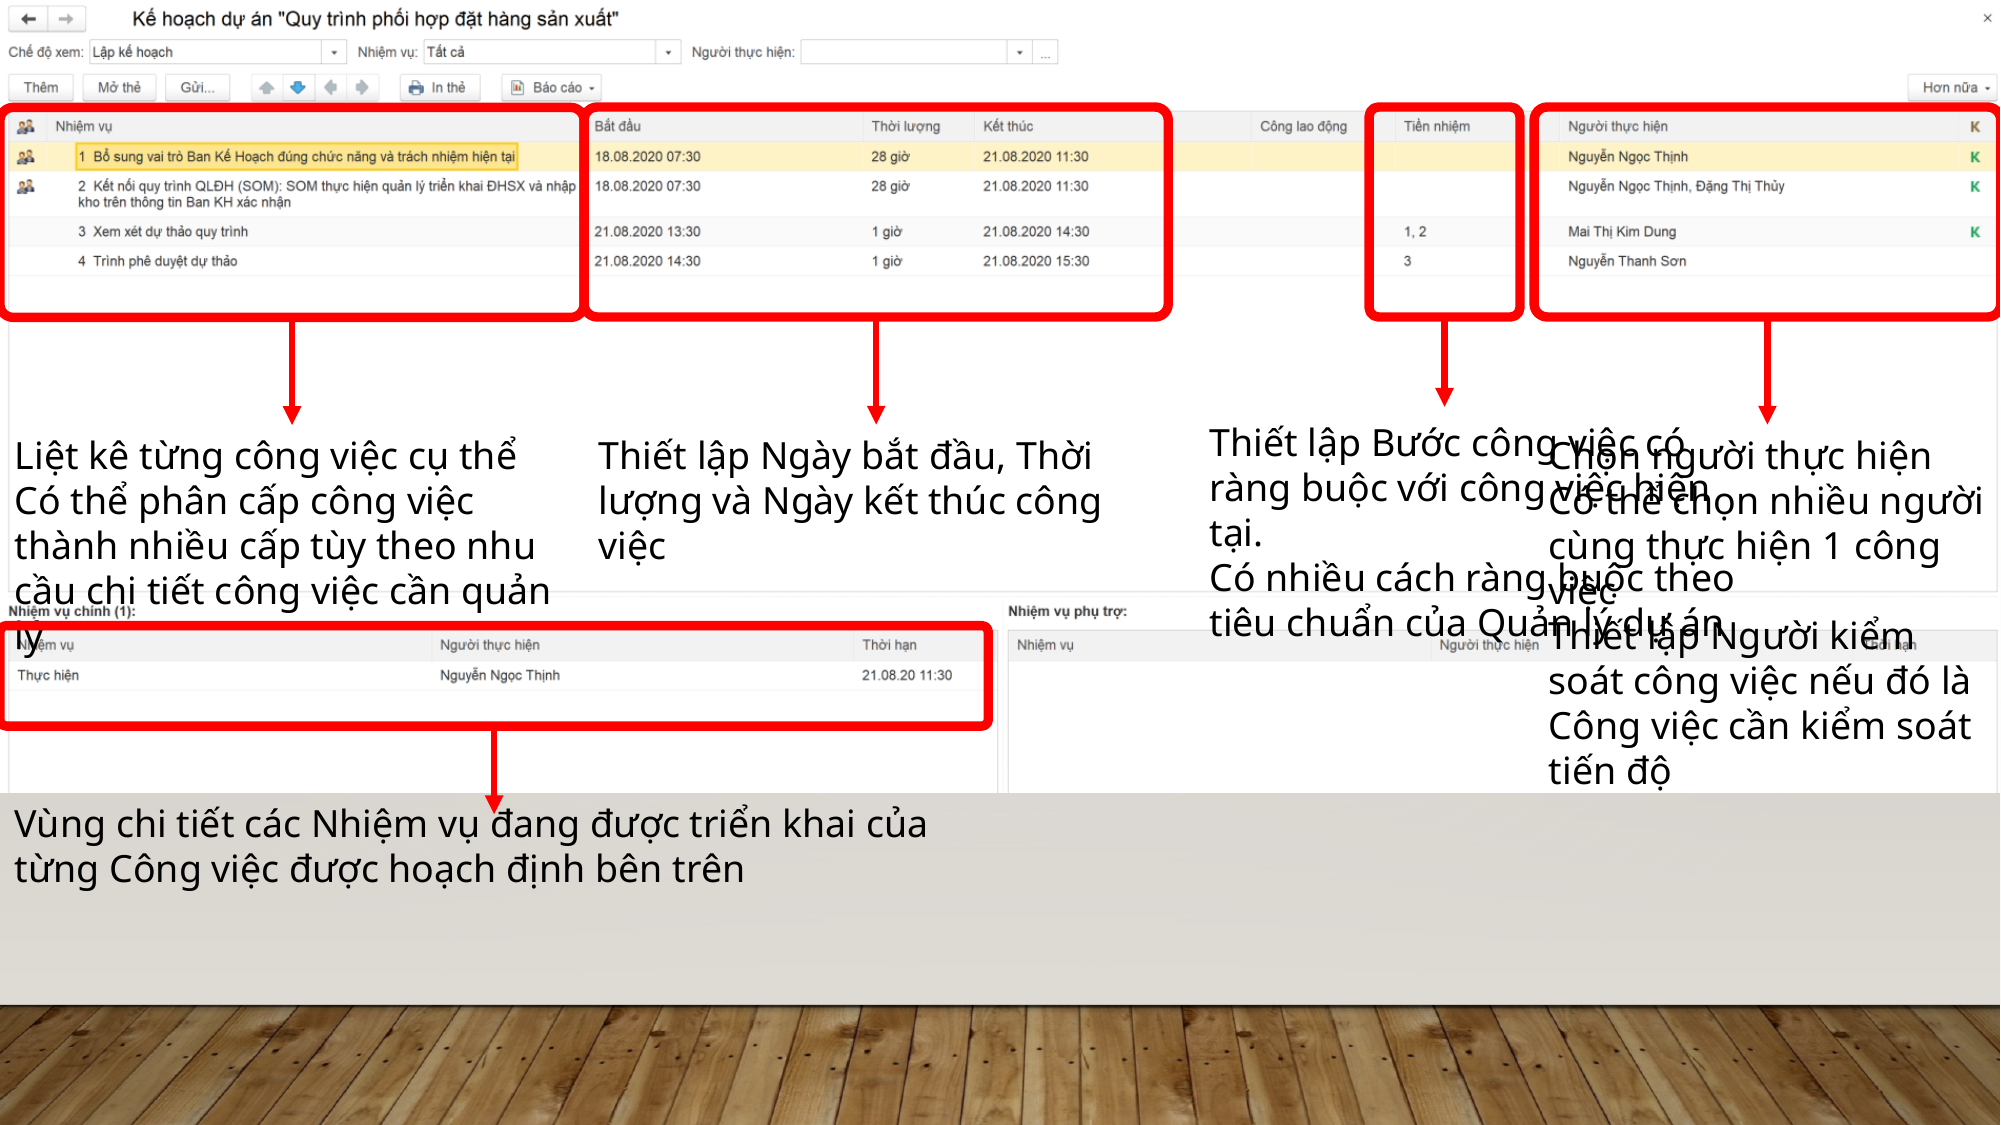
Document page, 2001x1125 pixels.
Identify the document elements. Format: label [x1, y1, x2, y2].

text_box [583, 106, 1169, 577]
text_box [1194, 106, 1533, 609]
picture [0, 1005, 2000, 1125]
text_box [1533, 106, 2000, 759]
text_box [0, 107, 585, 623]
text_box [0, 625, 1001, 900]
picture [0, 0, 2000, 794]
